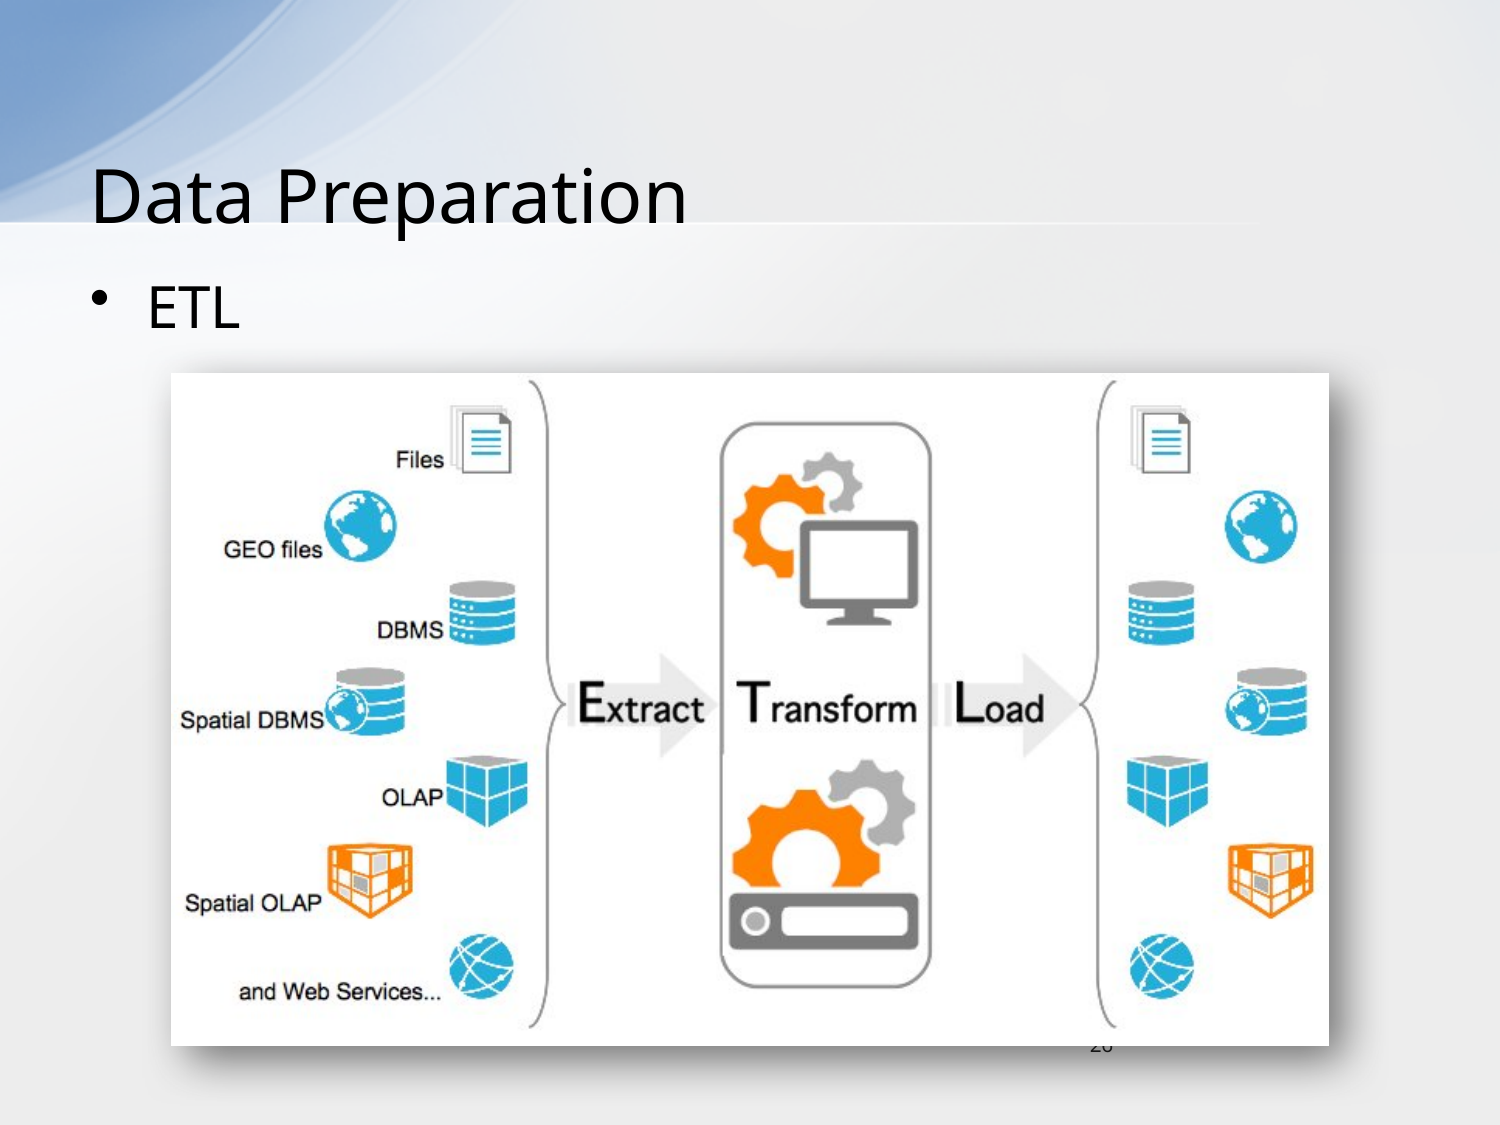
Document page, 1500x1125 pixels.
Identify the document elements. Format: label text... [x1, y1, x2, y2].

slide_number 26 [1074, 1024, 1425, 1103]
list ETL [75, 262, 1425, 1005]
picture [0, 0, 1500, 1125]
title Data Preparation [75, 58, 1425, 247]
